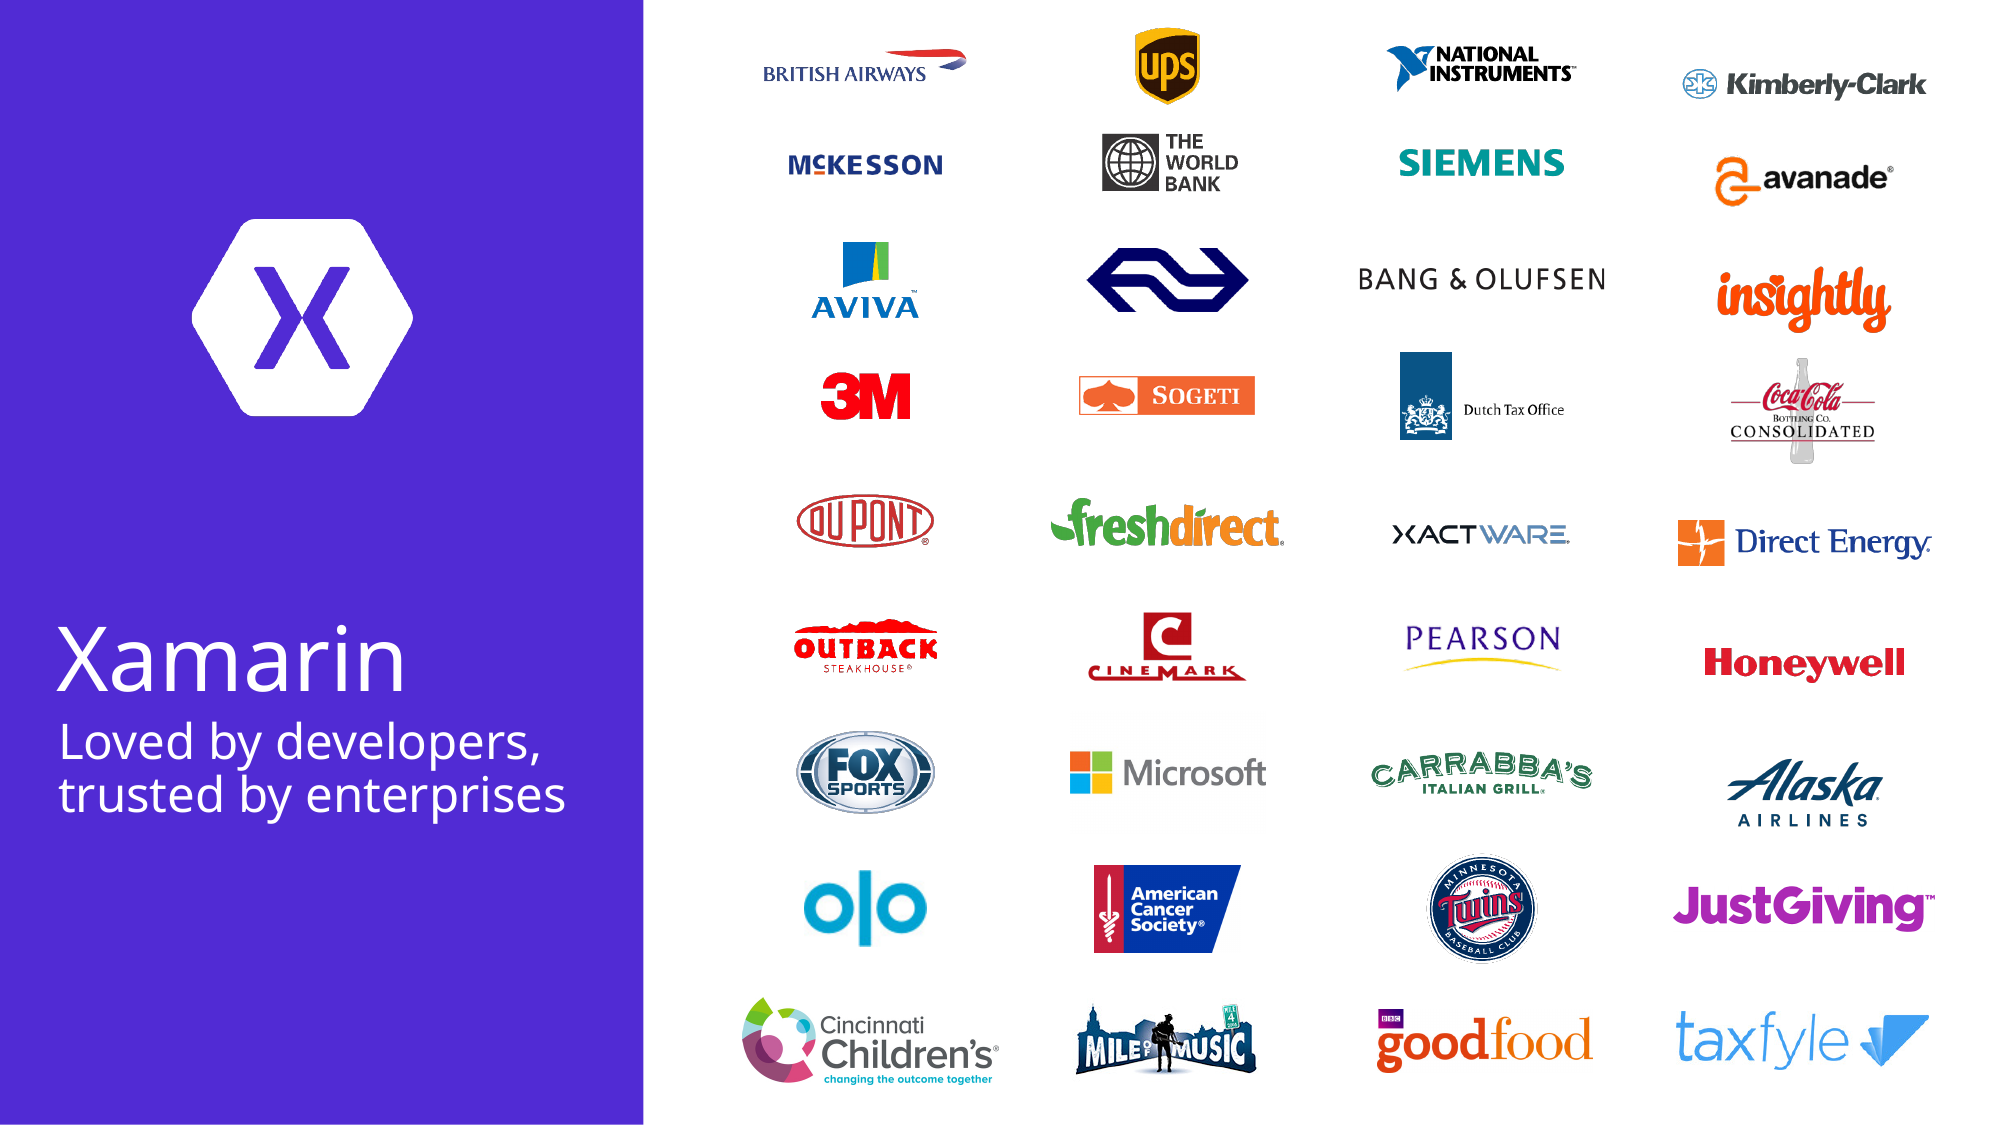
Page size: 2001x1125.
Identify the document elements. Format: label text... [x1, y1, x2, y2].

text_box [741, 0, 1943, 1085]
picture [122, 139, 478, 495]
text_box Loved by developers, trusted by enterprises [43, 709, 615, 1002]
text_box Xamarin [27, 352, 616, 718]
text_box [0, 0, 644, 1125]
